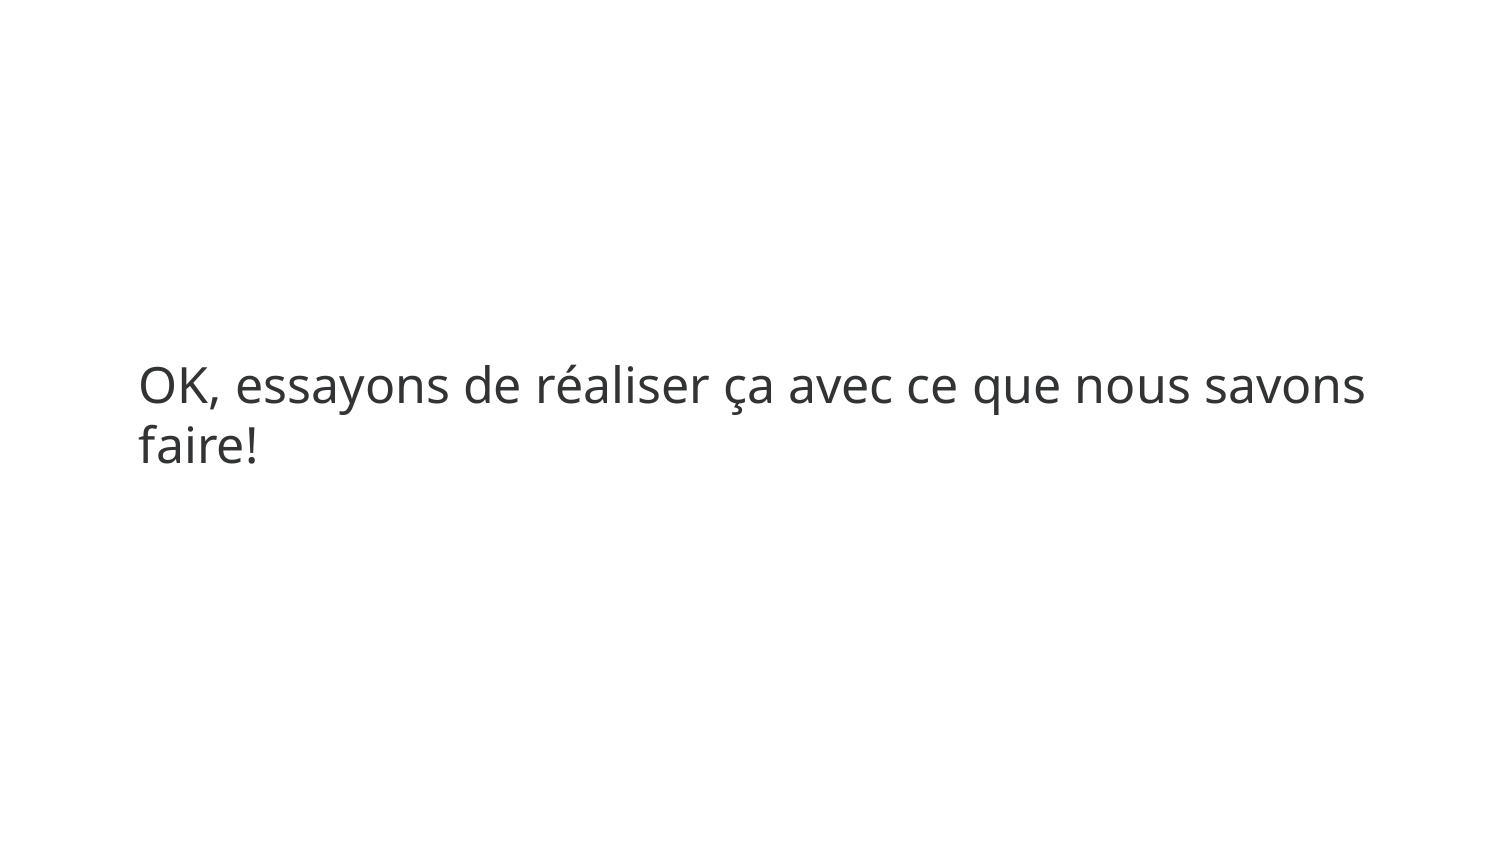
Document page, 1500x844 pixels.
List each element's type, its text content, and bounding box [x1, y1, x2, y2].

text_box OK, essayons de réaliser ça avec ce que nous savons faire! [123, 345, 1412, 498]
